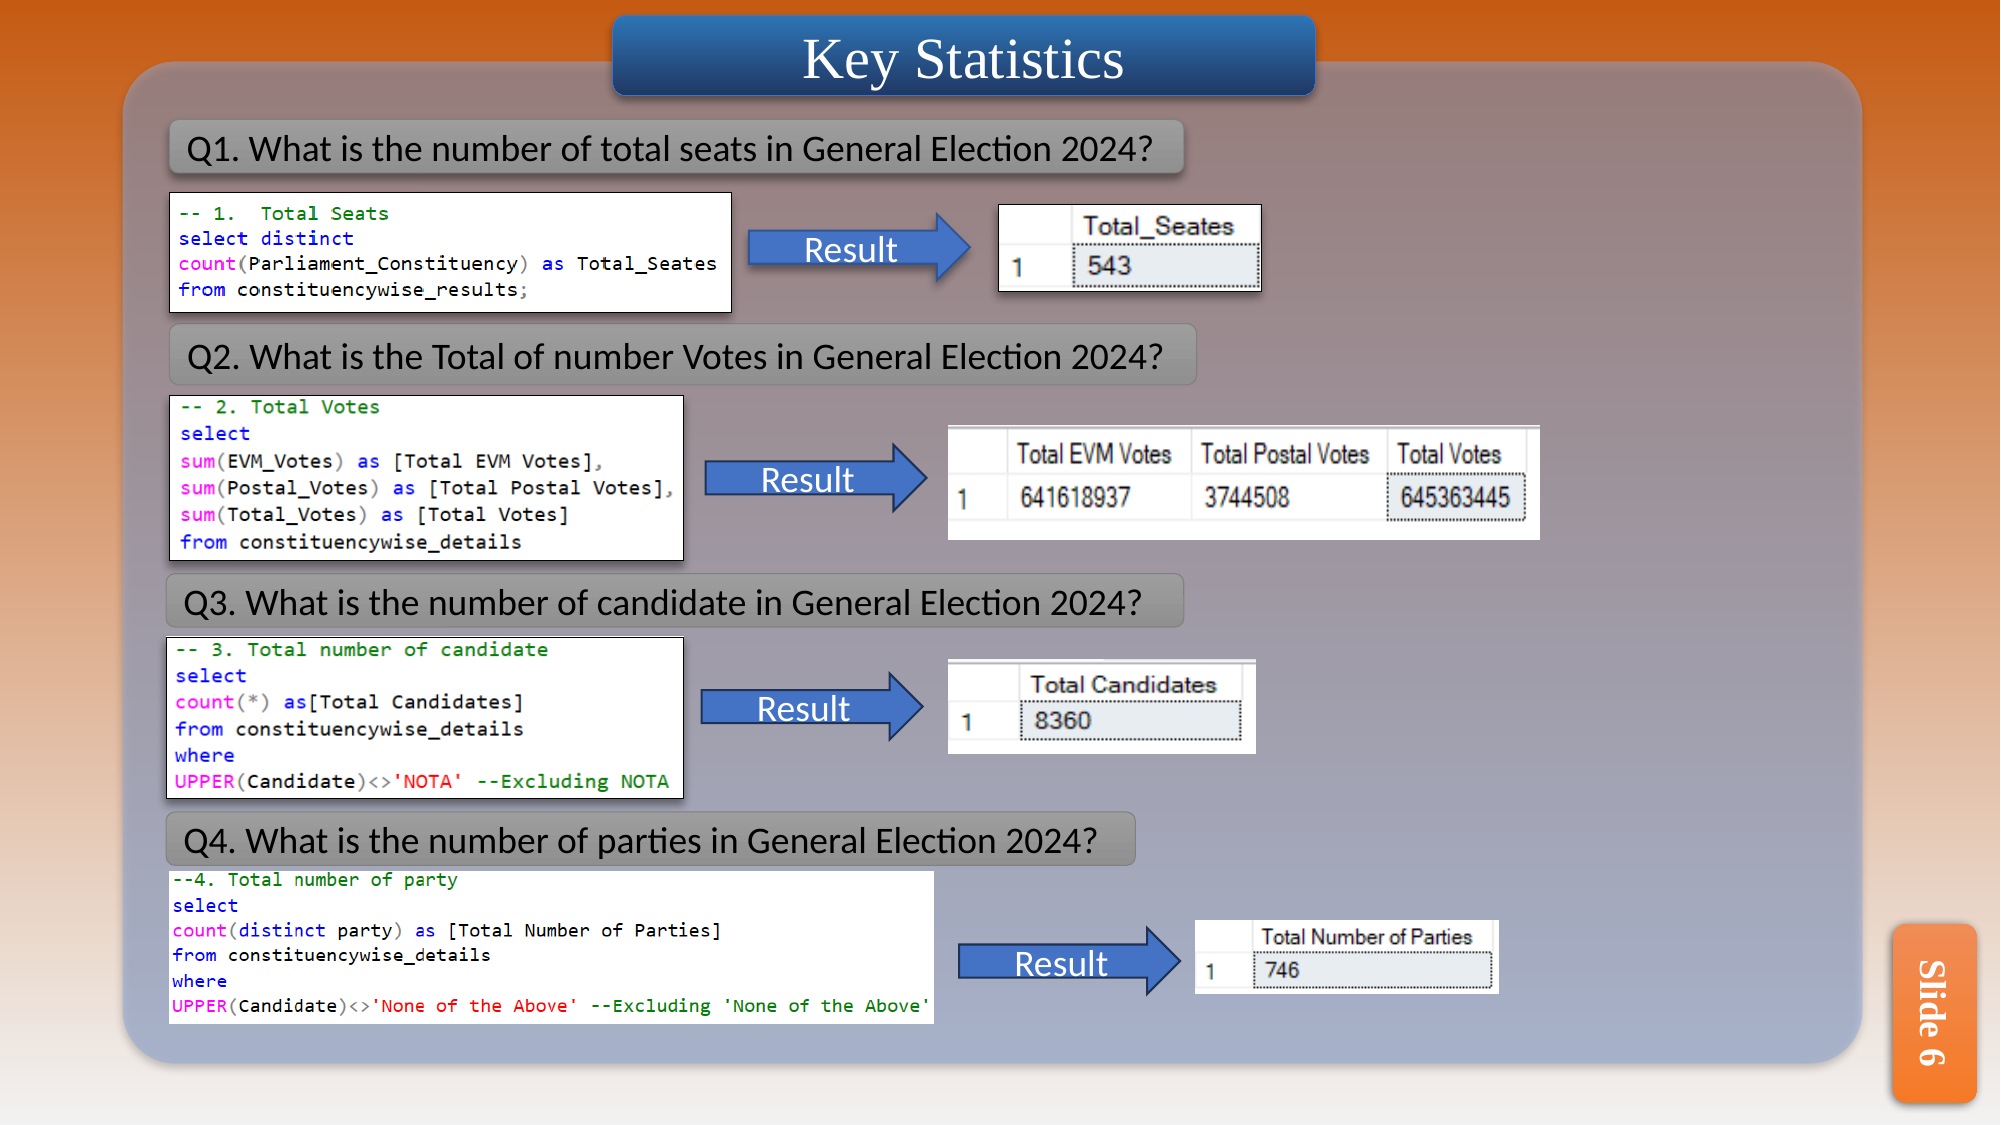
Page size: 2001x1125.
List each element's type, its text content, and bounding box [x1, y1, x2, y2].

text_box Result [700, 671, 925, 743]
text_box Slide 6 [1893, 923, 1978, 1103]
picture [169, 192, 732, 313]
text_box Q1. What is the number of total seats in General Election 2024? [168, 118, 1185, 174]
picture [948, 659, 1256, 754]
text_box Q3. What is the number of candidate in General Election 2024? [165, 573, 1185, 628]
text_box [122, 61, 1863, 1064]
text_box Q4. What is the number of parties in General Election 2024? [165, 811, 1136, 866]
text_box Key Statistics [612, 15, 1316, 96]
text_box Result [747, 211, 972, 283]
picture [1195, 920, 1499, 994]
text_box Q2. What is the Total of number Votes in General Election 2024? [168, 323, 1198, 386]
picture [998, 204, 1262, 292]
text_box Result [704, 442, 929, 514]
picture [169, 871, 934, 1024]
picture [169, 395, 684, 561]
text_box Result [958, 925, 1182, 997]
picture [948, 425, 1540, 540]
picture [166, 636, 684, 799]
